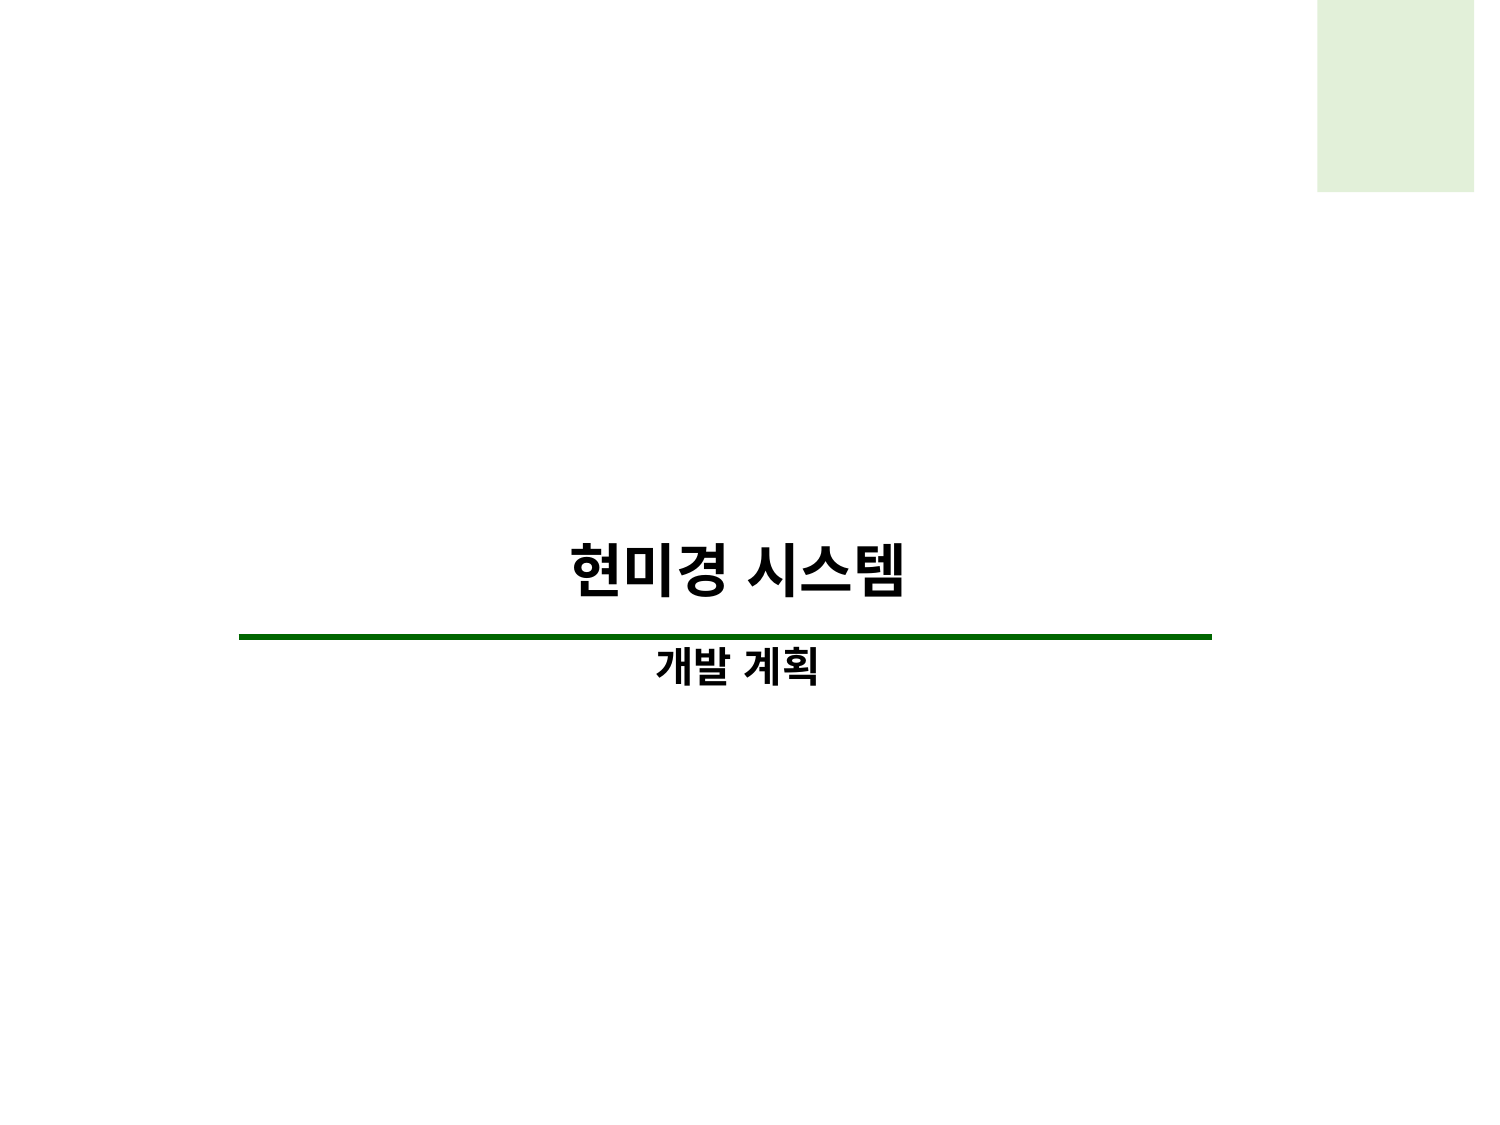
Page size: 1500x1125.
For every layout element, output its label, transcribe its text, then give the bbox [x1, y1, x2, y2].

text_box 현미경 시스템 [134, 526, 1342, 612]
text_box [1316, 0, 1475, 193]
text_box 개발 계획 [134, 633, 1342, 699]
